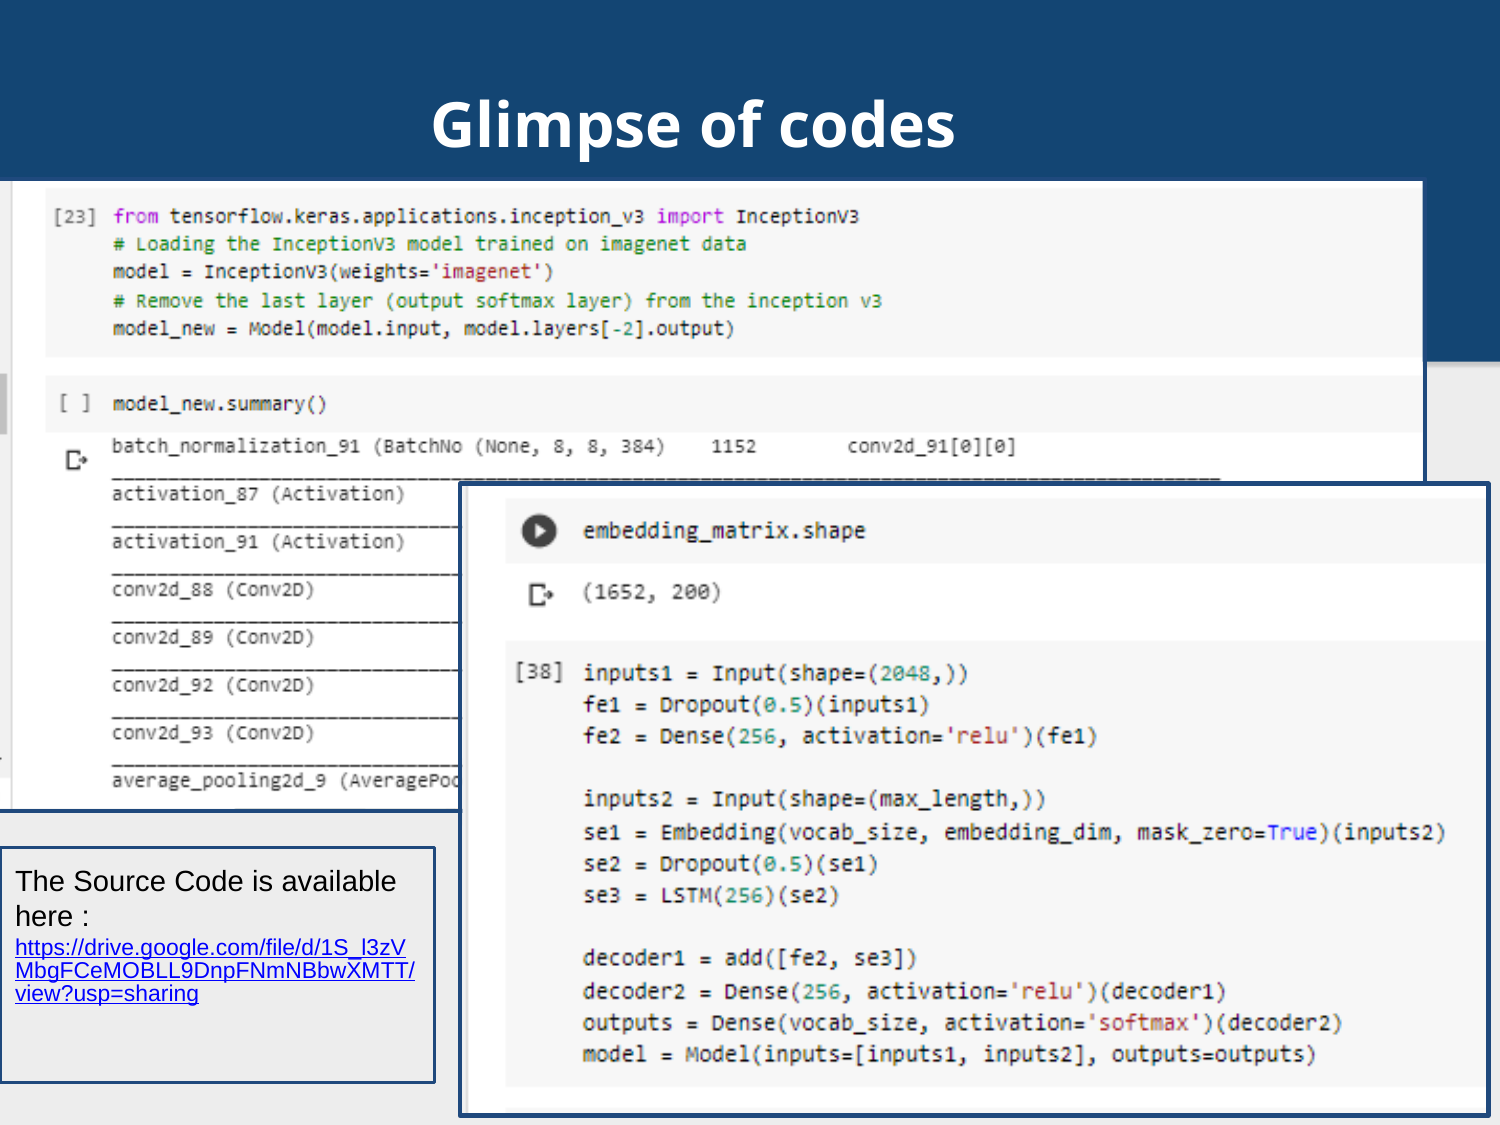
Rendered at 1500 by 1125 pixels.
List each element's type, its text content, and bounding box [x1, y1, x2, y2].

picture [1427, 362, 1500, 371]
picture [0, 180, 1487, 1114]
text_box The Source Code is available here : https://drive.google.com/file/d/1S_l3zVMbgFCeMOBLL9DnpFNmNBbwXMTT/view?usp=sharing [0, 847, 435, 1083]
text_box Glimpse of codes [247, 70, 1141, 175]
text_box [281, 94, 1190, 177]
